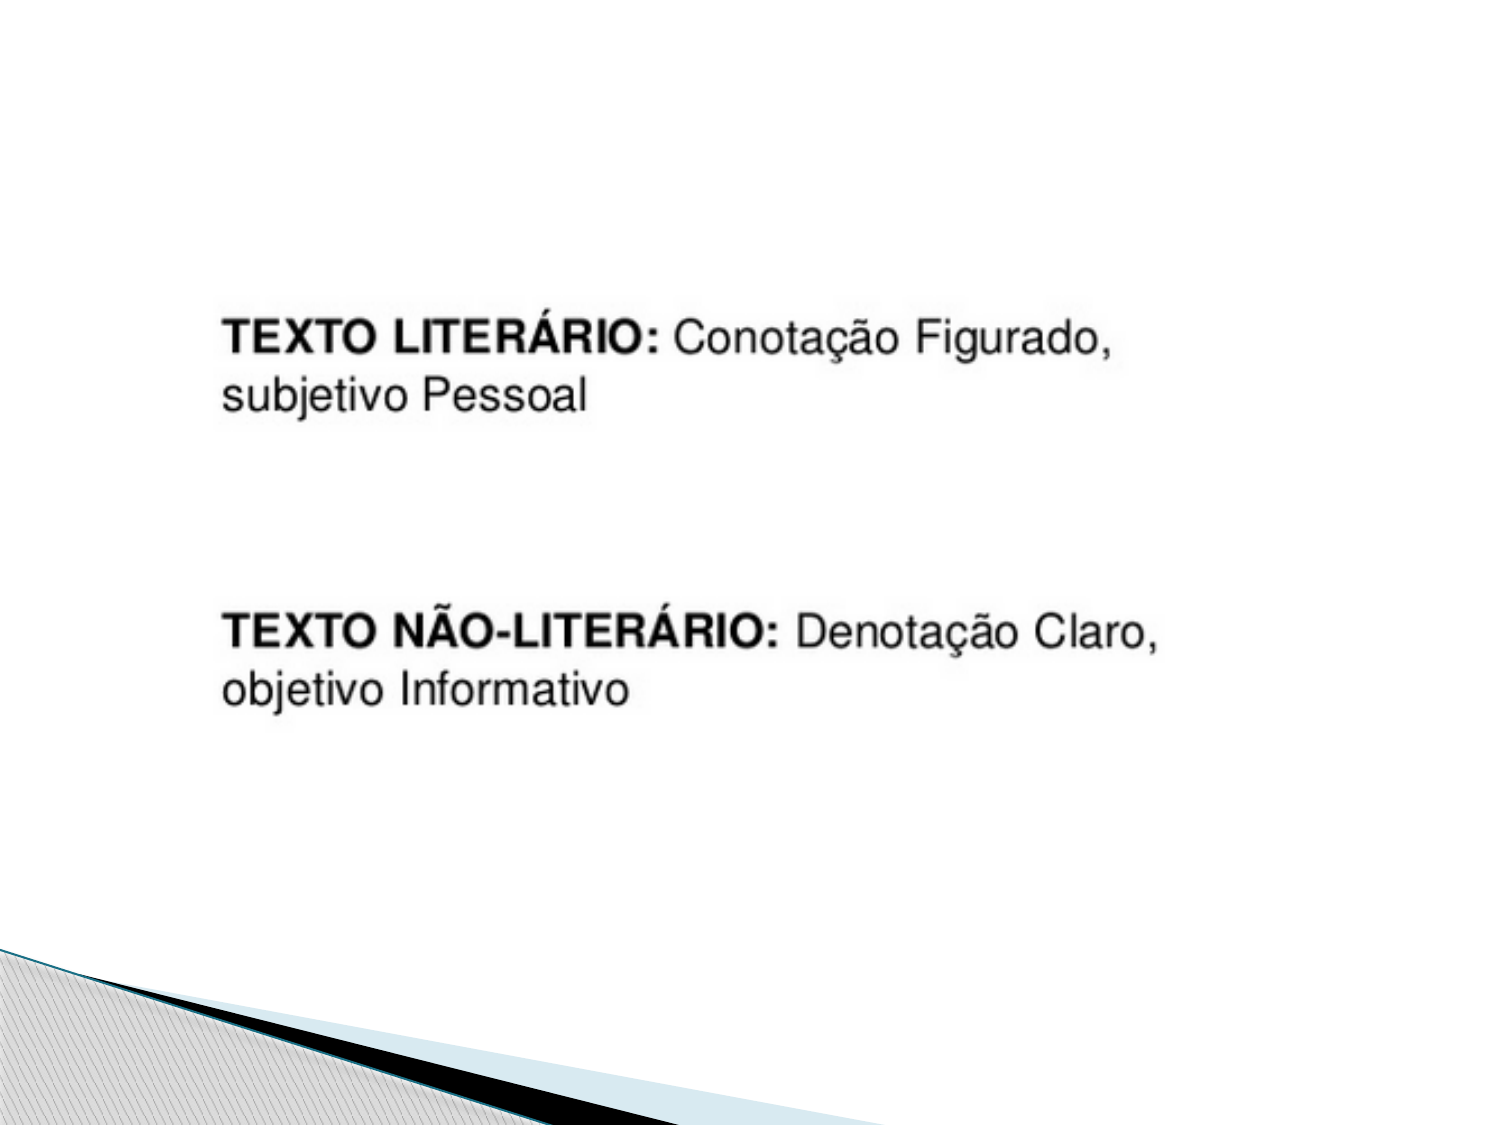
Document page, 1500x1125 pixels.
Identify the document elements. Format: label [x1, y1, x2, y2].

picture [206, 224, 1283, 894]
